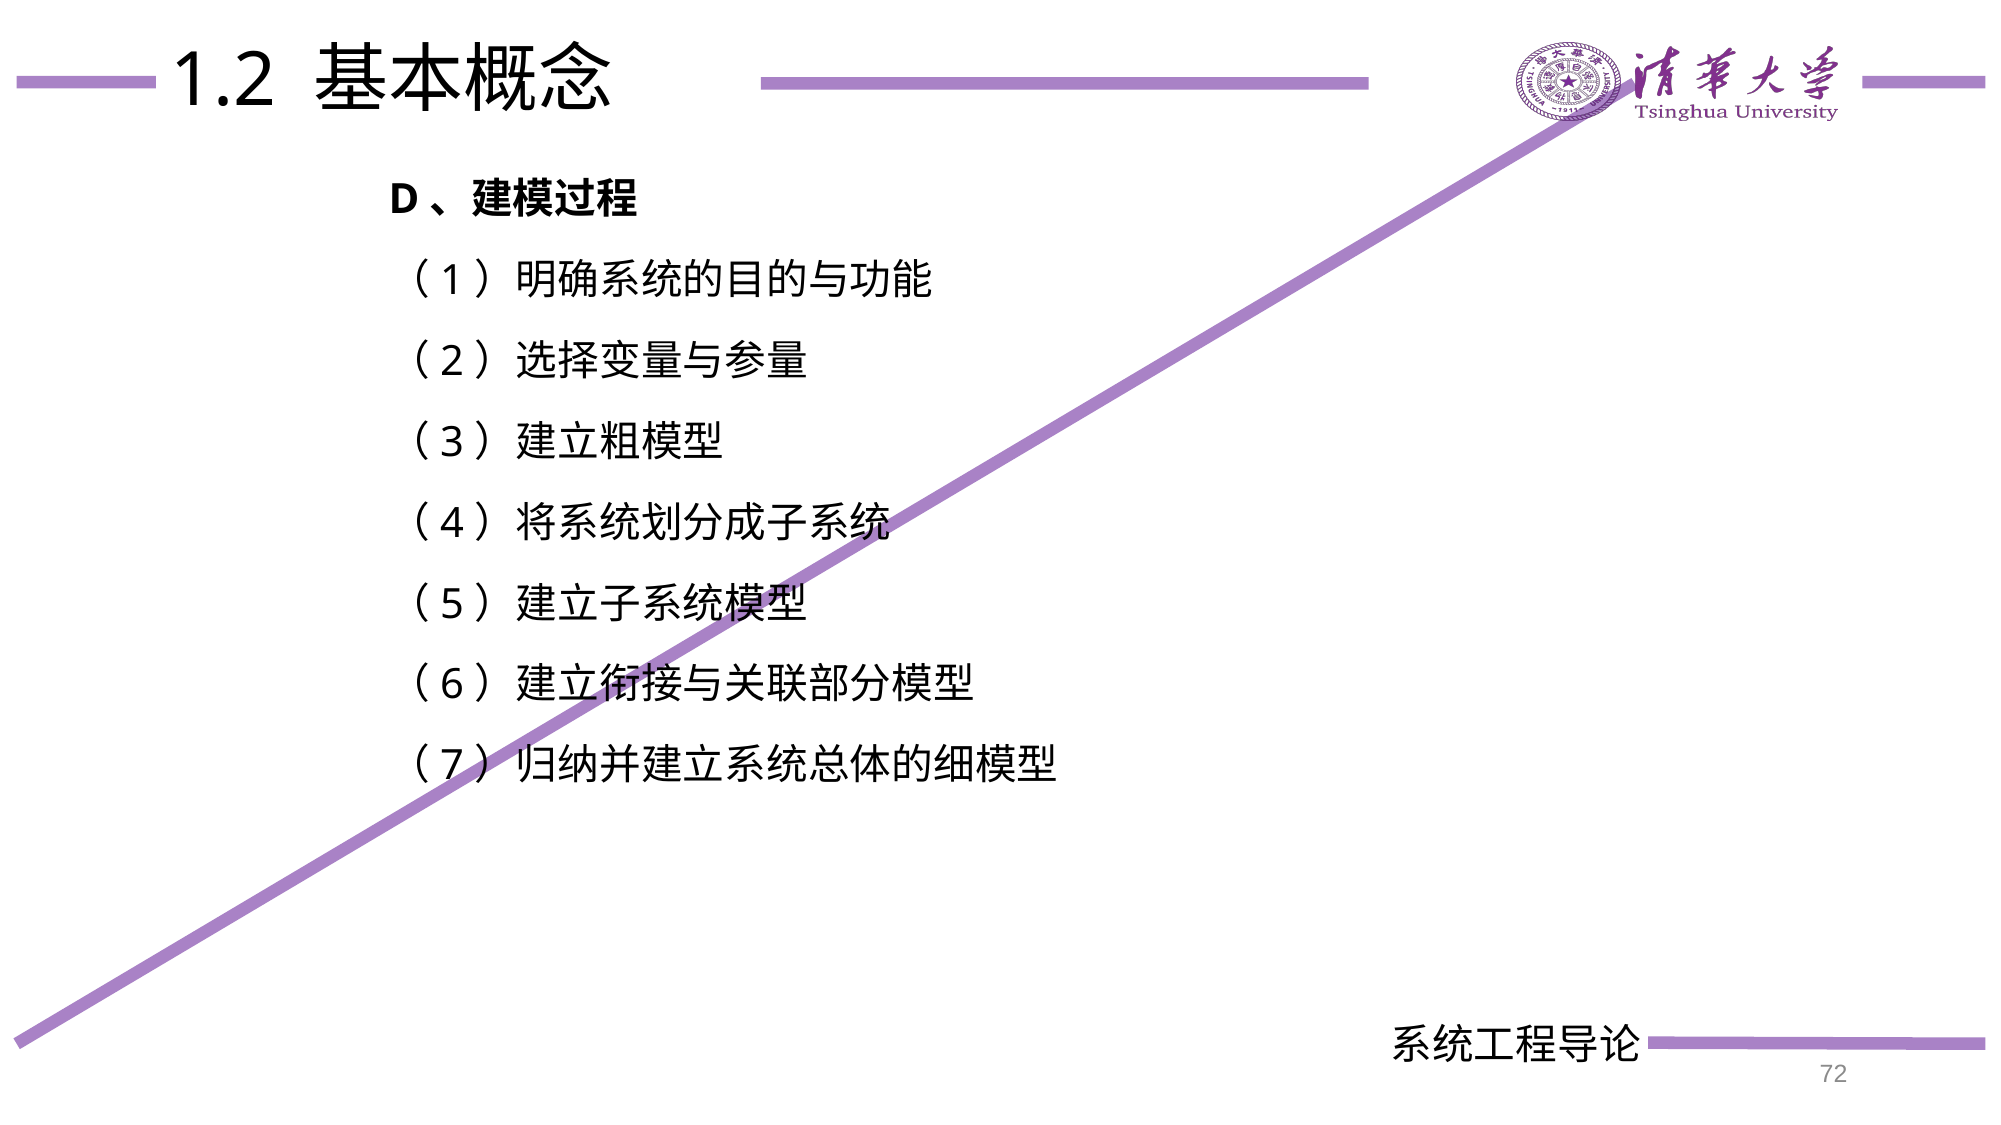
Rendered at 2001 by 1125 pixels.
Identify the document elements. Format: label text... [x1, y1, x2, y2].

text_box D、建模过程 （1）明确系统的目的与功能 （2）选择变量与参量 （3）建立粗模型 （4）将系统划分成子系统 （5）建立子系统模型 （6）建立衔接与关联部分模型 （7）归纳并建立系统总体的细模型 [373, 154, 1599, 879]
title 1.2 基本概念 [155, 0, 1881, 190]
slide_number 72 [1412, 1042, 1863, 1103]
